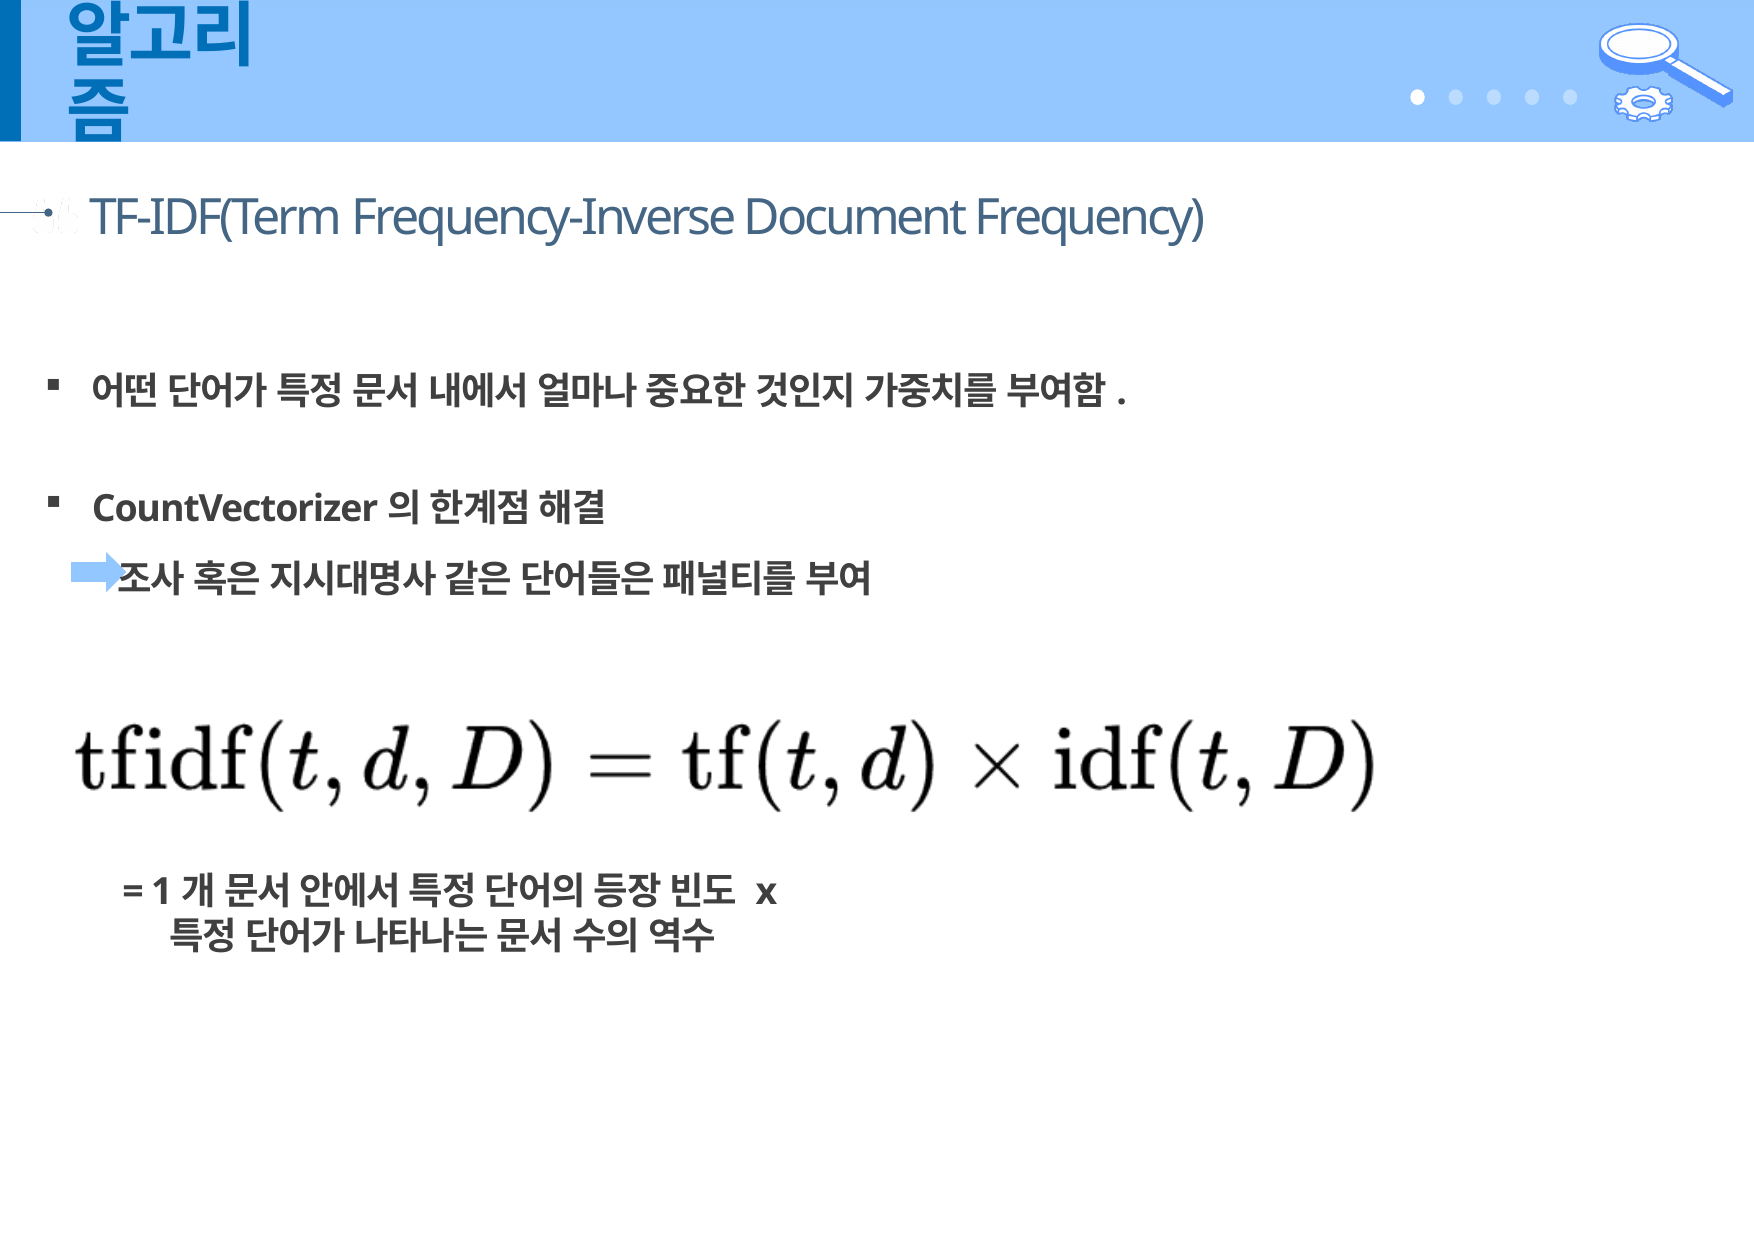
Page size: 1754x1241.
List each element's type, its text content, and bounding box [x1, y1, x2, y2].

text_box TF-IDF(Term Frequency-Inverse Document Frequency) [74, 177, 1221, 252]
title 알고리즘 [51, 28, 328, 124]
text_box CountVectorizer의 한계점 해결 [44, 483, 608, 530]
text_box 어떤 단어가 특정 문서 내에서 얼마나 중요한 것인지 가중치를 부여함. [44, 366, 1128, 413]
text_box 조사 혹은 지시대명사 같은 단어들은 패널티를 부여 [117, 553, 874, 601]
text_box [71, 551, 117, 593]
picture [21, 0, 1754, 142]
picture [71, 710, 1385, 822]
text_box = 1개 문서 안에서 특정 단어의 등장 빈도 x 특정 단어가 나타나는 문서 수의 역수 [107, 859, 801, 1010]
picture [33, 198, 74, 233]
